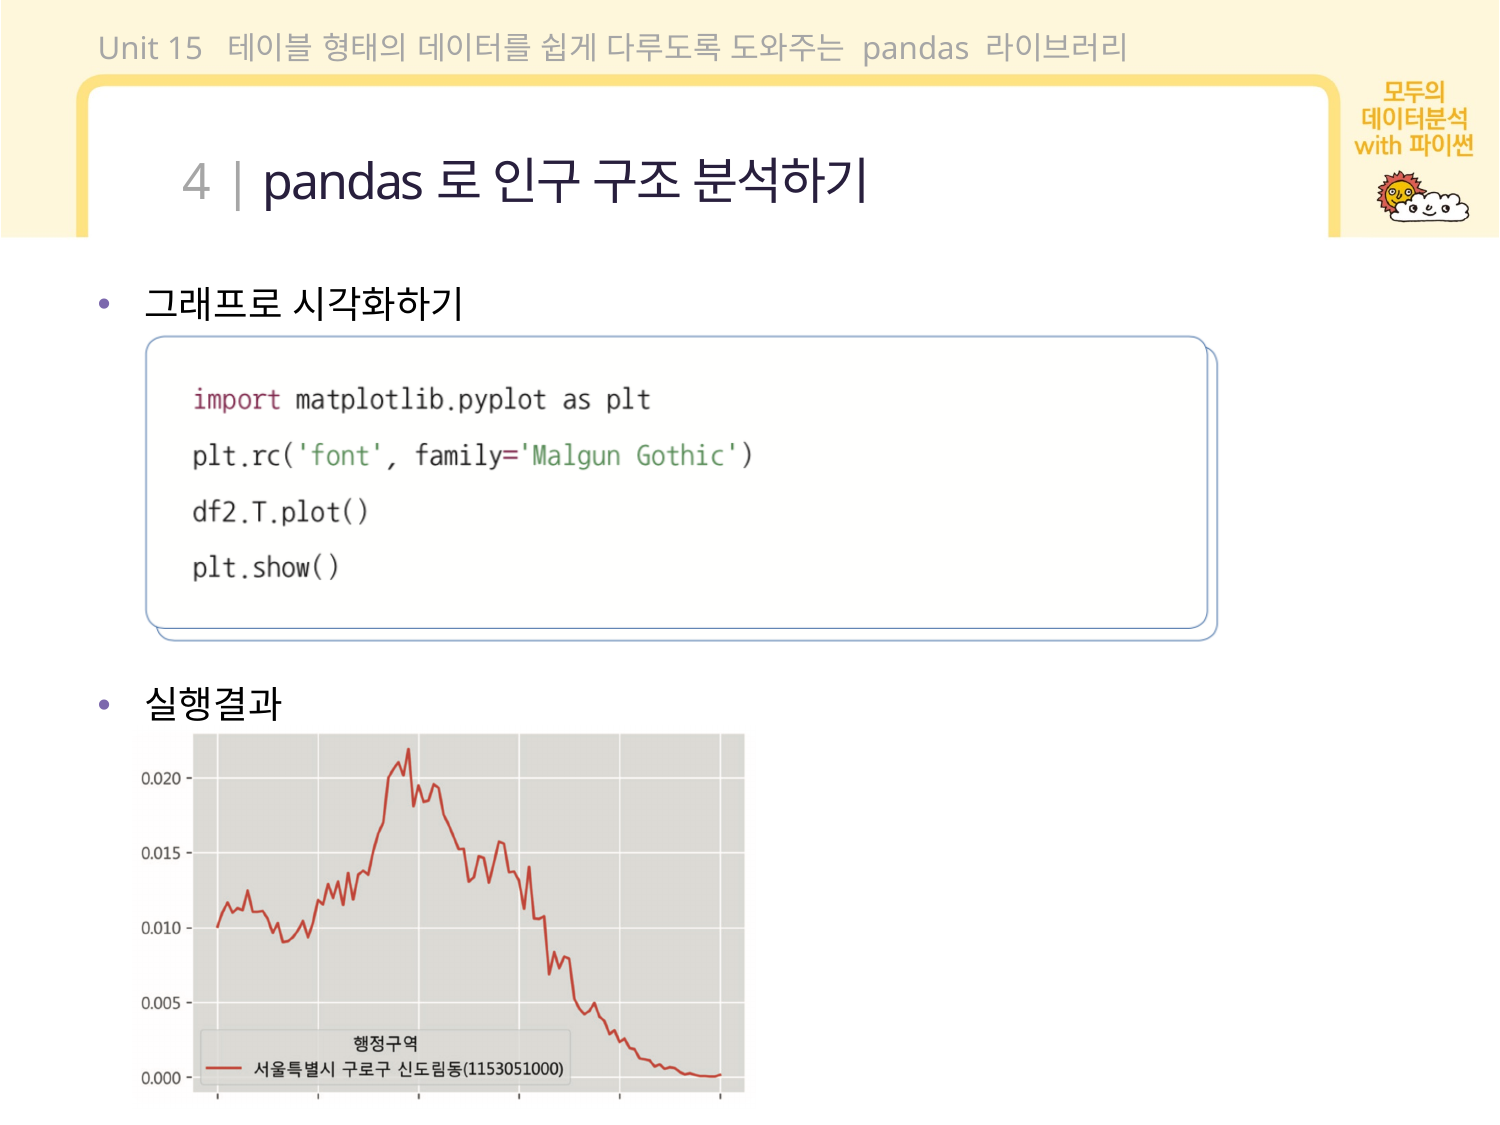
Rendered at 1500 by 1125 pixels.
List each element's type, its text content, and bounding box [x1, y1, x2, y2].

text_box 4 | pandas로 인구 구조 분석하기 [168, 102, 1500, 217]
picture [132, 324, 1229, 654]
text_box Unit 15 테이블 형태의 데이터를 쉽게 다루도록 도와주는 pandas 라이브러리 [82, 0, 1402, 74]
picture [1, 0, 1499, 1125]
text_box 그래프로 시각화하기 실행결과 [82, 251, 1500, 734]
